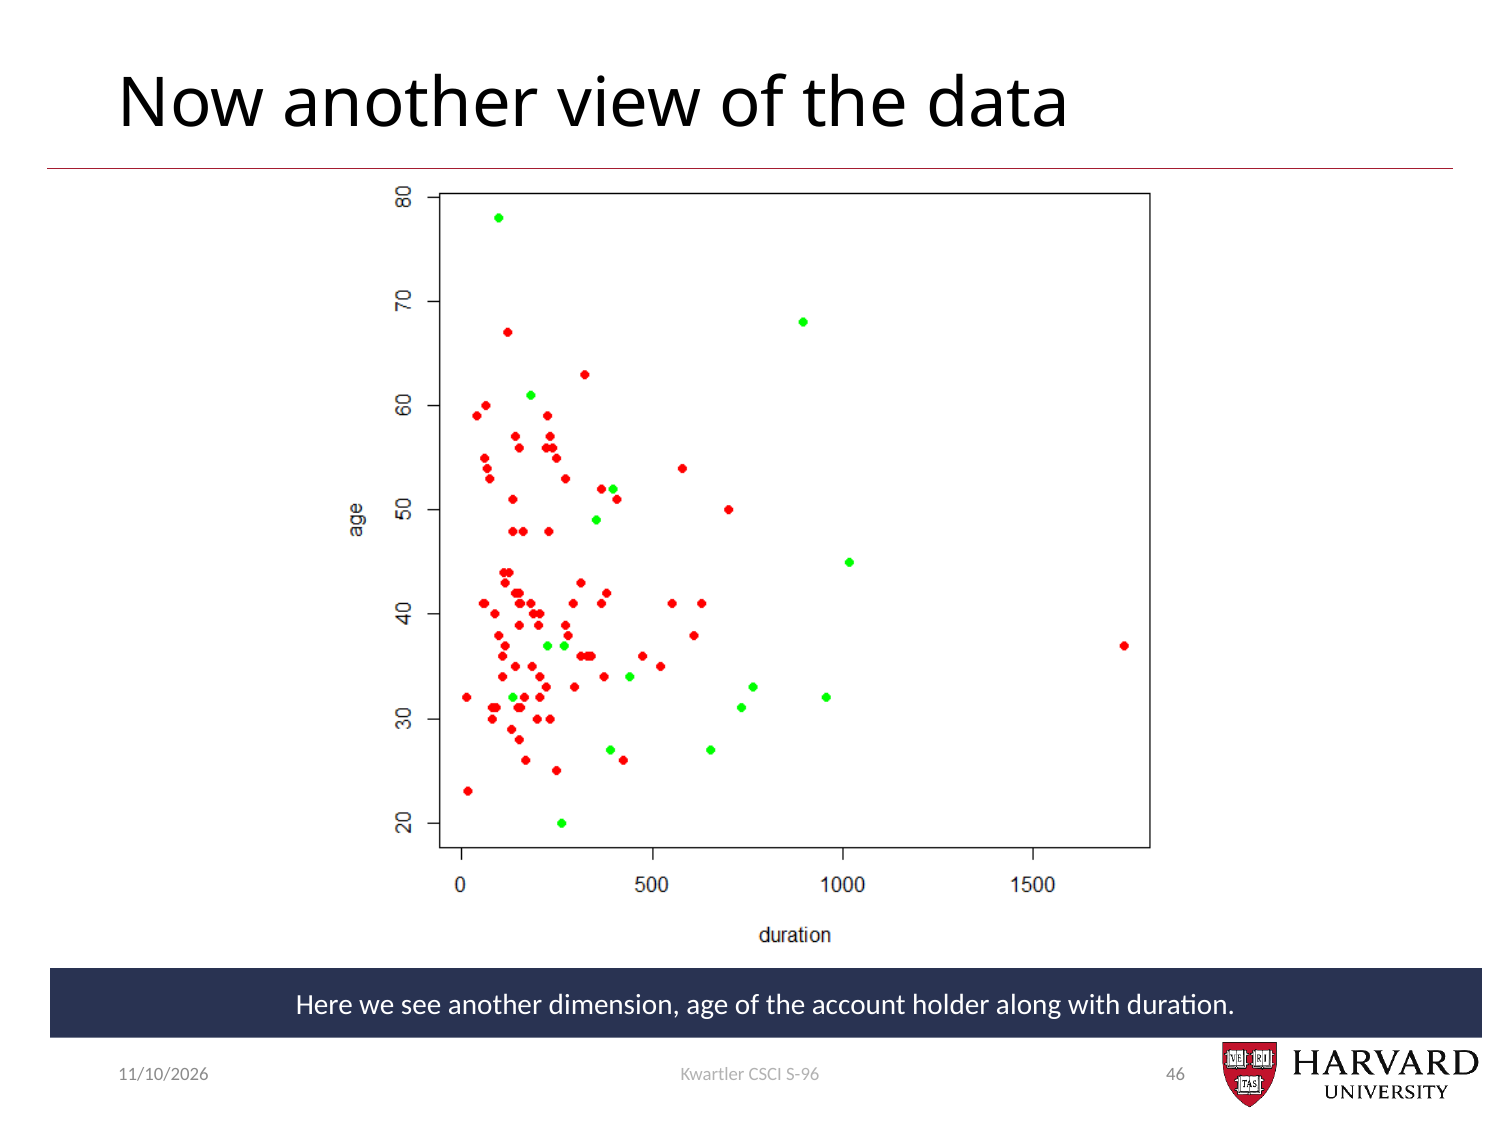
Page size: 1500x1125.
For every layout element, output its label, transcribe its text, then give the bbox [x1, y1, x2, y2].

footer Kwartler CSCI S-96 [496, 1042, 1004, 1103]
picture [339, 175, 1161, 950]
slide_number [103, 1042, 441, 1103]
picture [1200, 1024, 1500, 1125]
title Now another view of the data [103, 59, 1397, 157]
slide_number 46 [1059, 1042, 1200, 1103]
text_box Here we see another dimension, age of the account holder along with duration. [49, 967, 1483, 1039]
